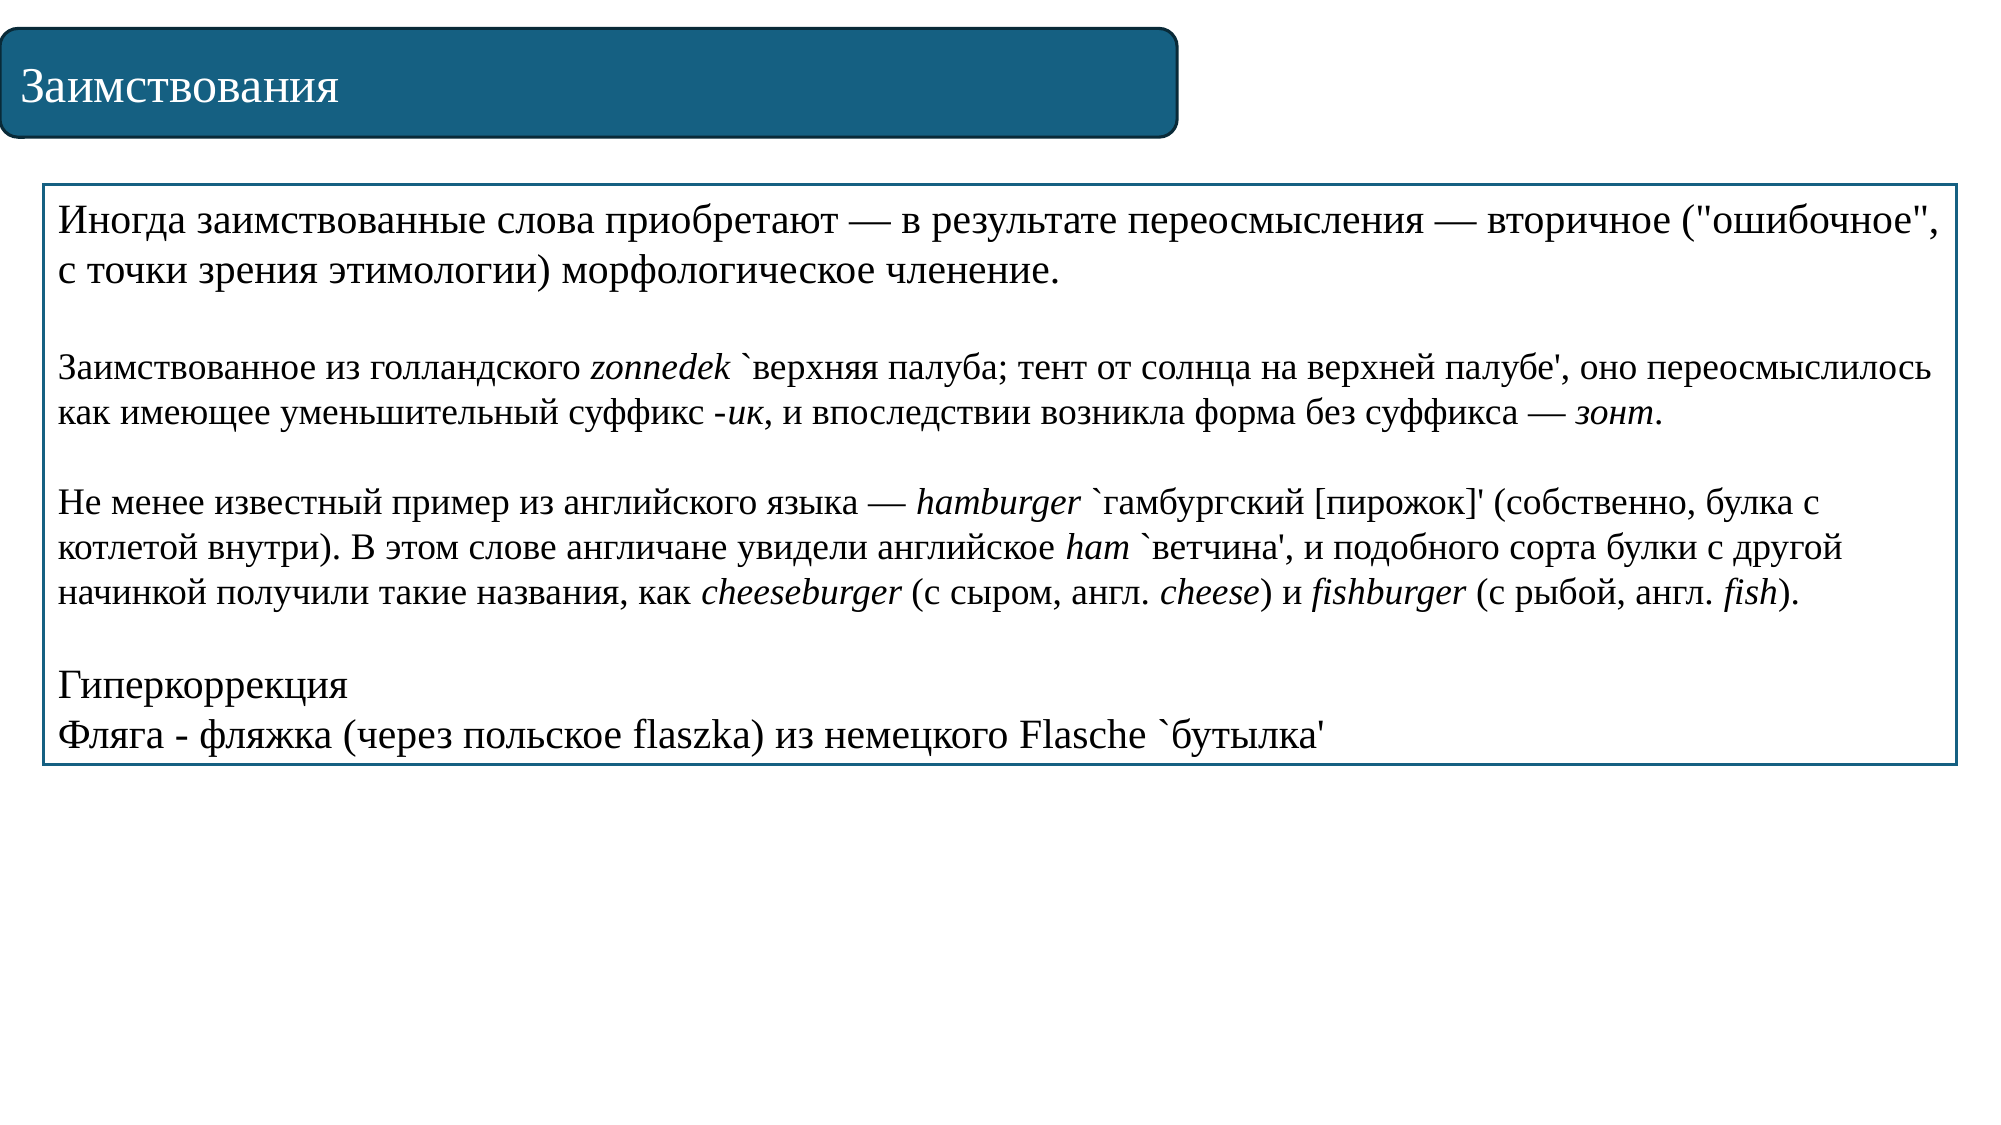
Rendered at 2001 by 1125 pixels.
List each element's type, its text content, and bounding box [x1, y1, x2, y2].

text_box Заимствования [0, 26, 1179, 139]
text_box Иногда заимствованные слова приобретают — в результате переосмысления — вторичное ("ошибочное", с точки зрения этимологии) морфологическое членение. Заимствованное из голландского zonnedek `верхняя палуба; тент от солнца на верхней палубе', оно переосмыслилось как имеющее уменьшительный суффикс ‑ик, и впоследствии возникла форма без суффикса — зонт. Не менее известный пример из английского языка — hamburger `гамбургский [пирожок]' (собственно, булка с котлетой внутри). В этом слове англичане увидели английское ham `ветчина', и подобного сорта булки с другой начинкой получили такие названия, как cheeseburger (с сыром, англ. cheese) и fishburger (с рыбой, англ. fish). Гиперкоррекция Фляга - фляжка (через польское flaszka) из немецкого Flasche `бутылка' [42, 183, 1958, 766]
